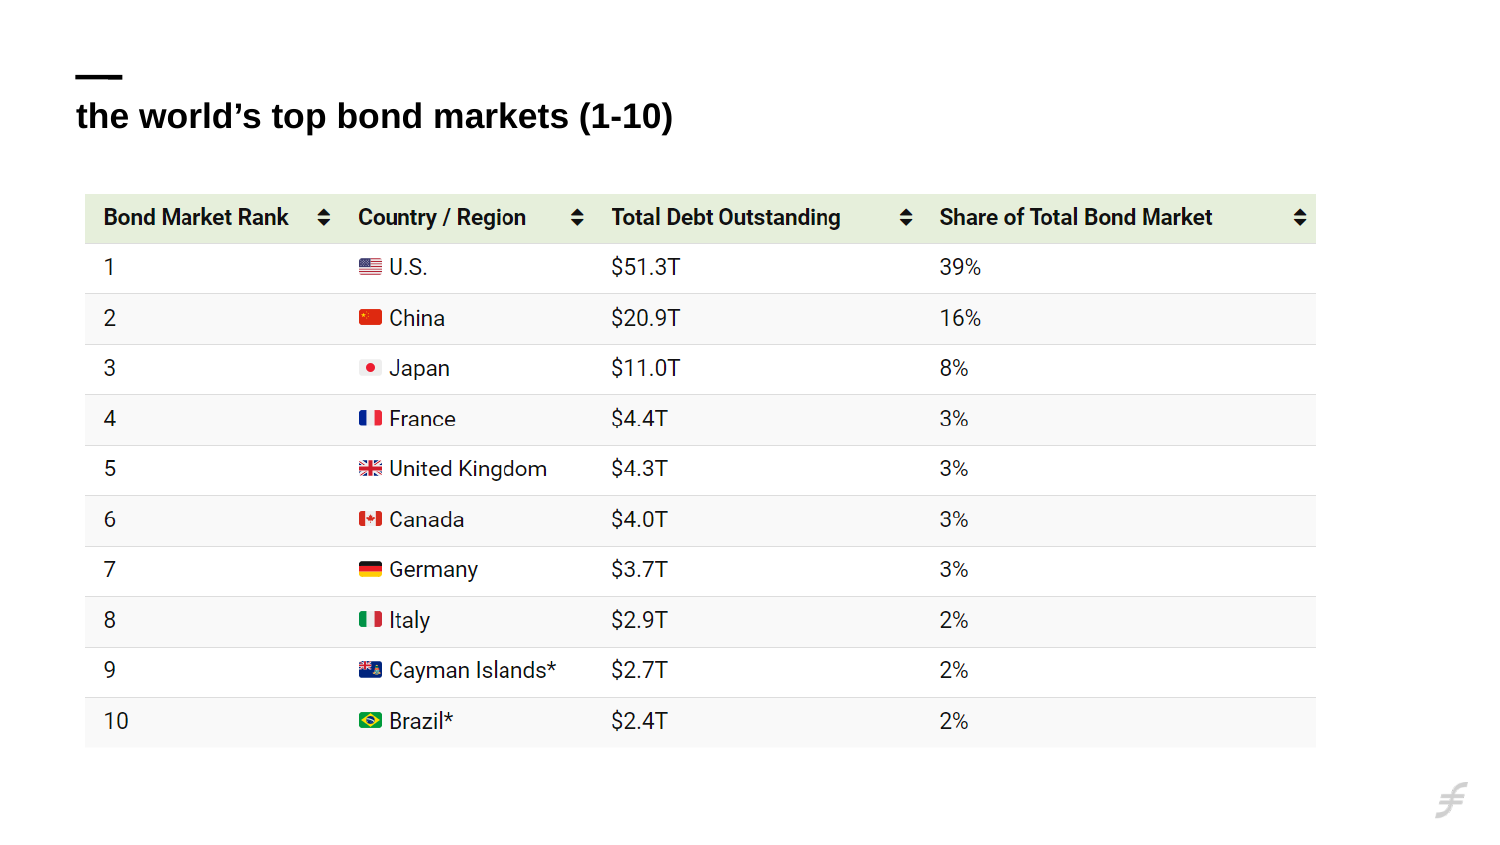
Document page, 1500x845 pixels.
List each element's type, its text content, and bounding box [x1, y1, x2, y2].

picture [75, 194, 1363, 759]
title the world’s top bond markets (1-10) [76, 84, 1424, 226]
picture [1435, 782, 1468, 819]
